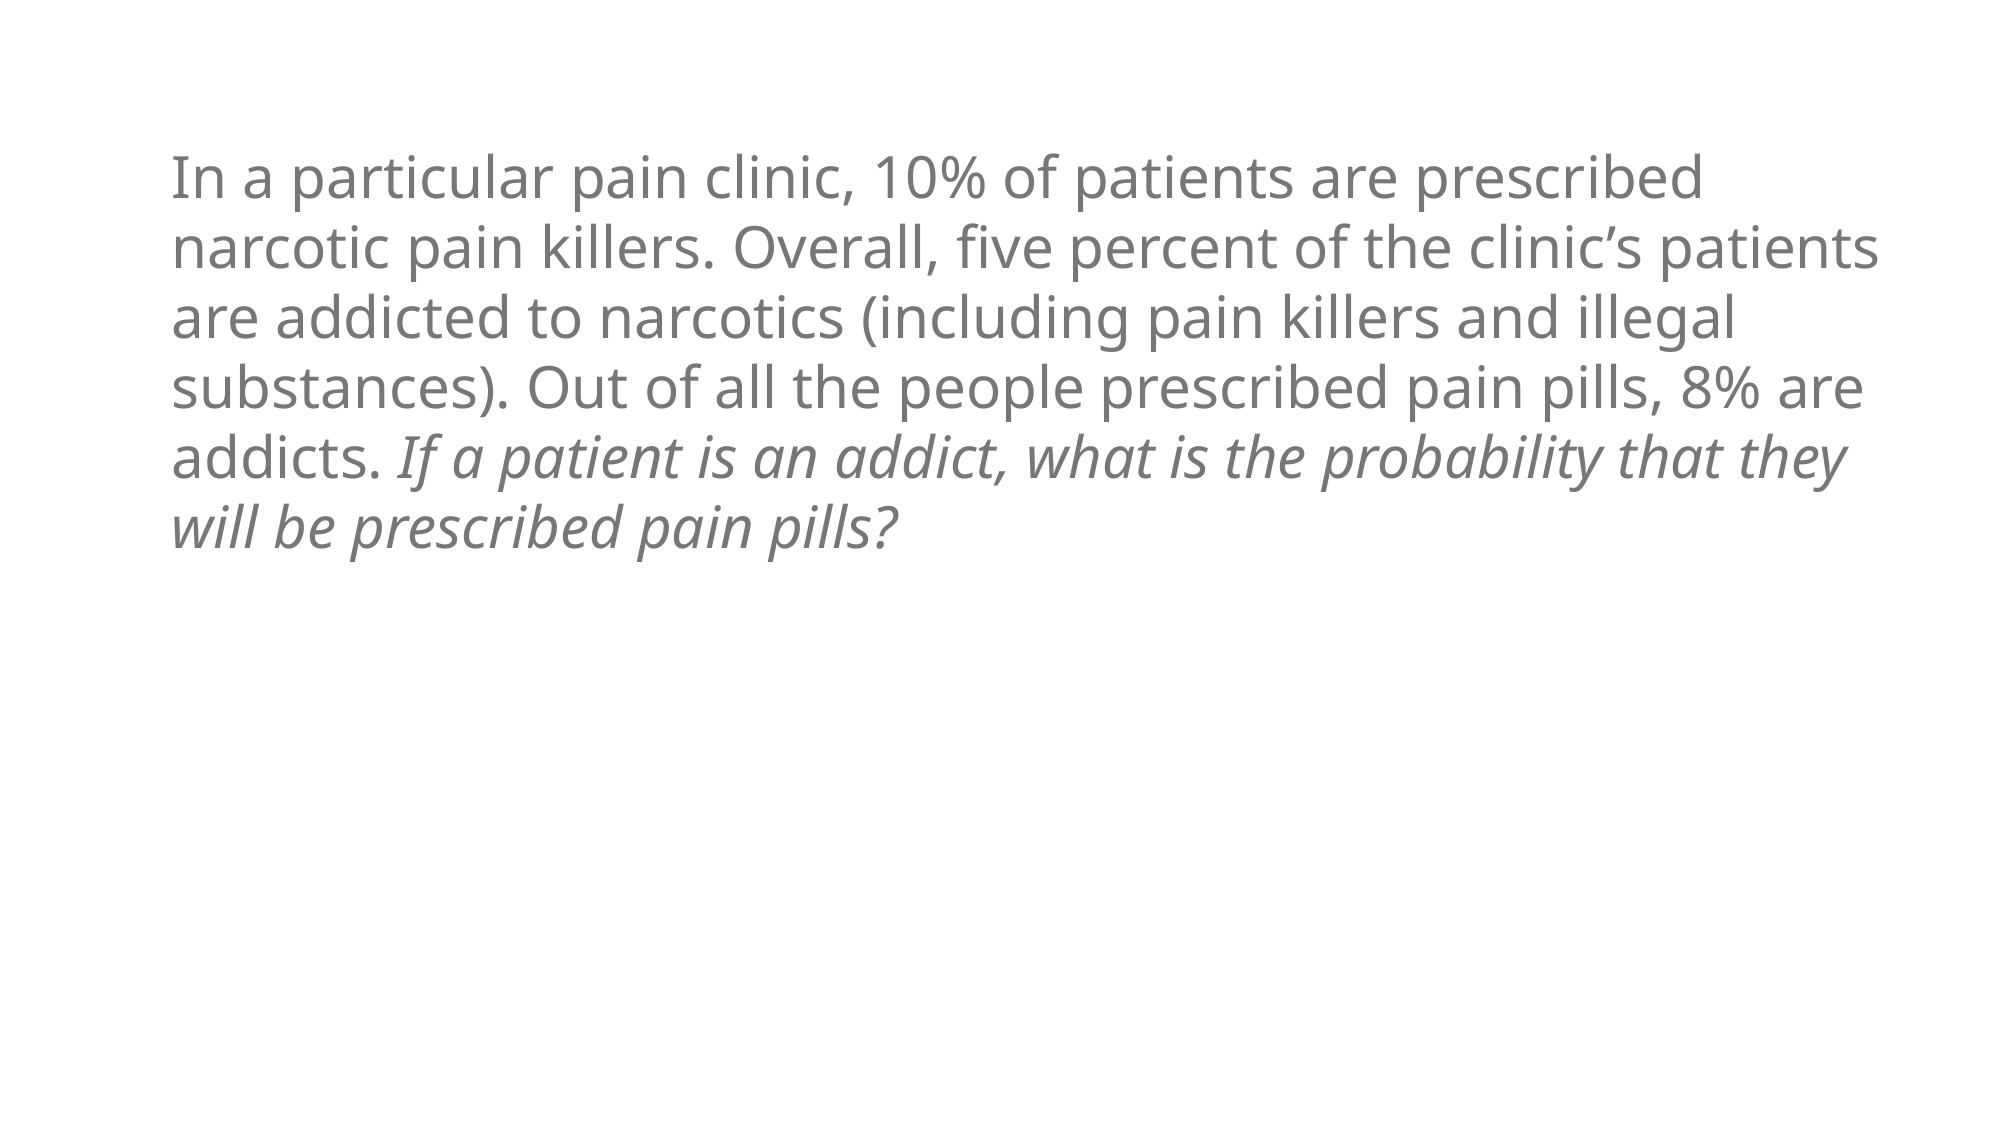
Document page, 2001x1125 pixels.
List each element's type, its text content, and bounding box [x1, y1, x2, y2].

text_box In a particular pain clinic, 10% of patients are prescribed narcotic pain killers. Overall, five percent of the clinic’s patients are addicted to narcotics (including pain killers and illegal substances). Out of all the people prescribed pain pills, 8% are addicts. If a patient is an addict, what is the probability that they will be prescribed pain pills? [156, 132, 1920, 568]
